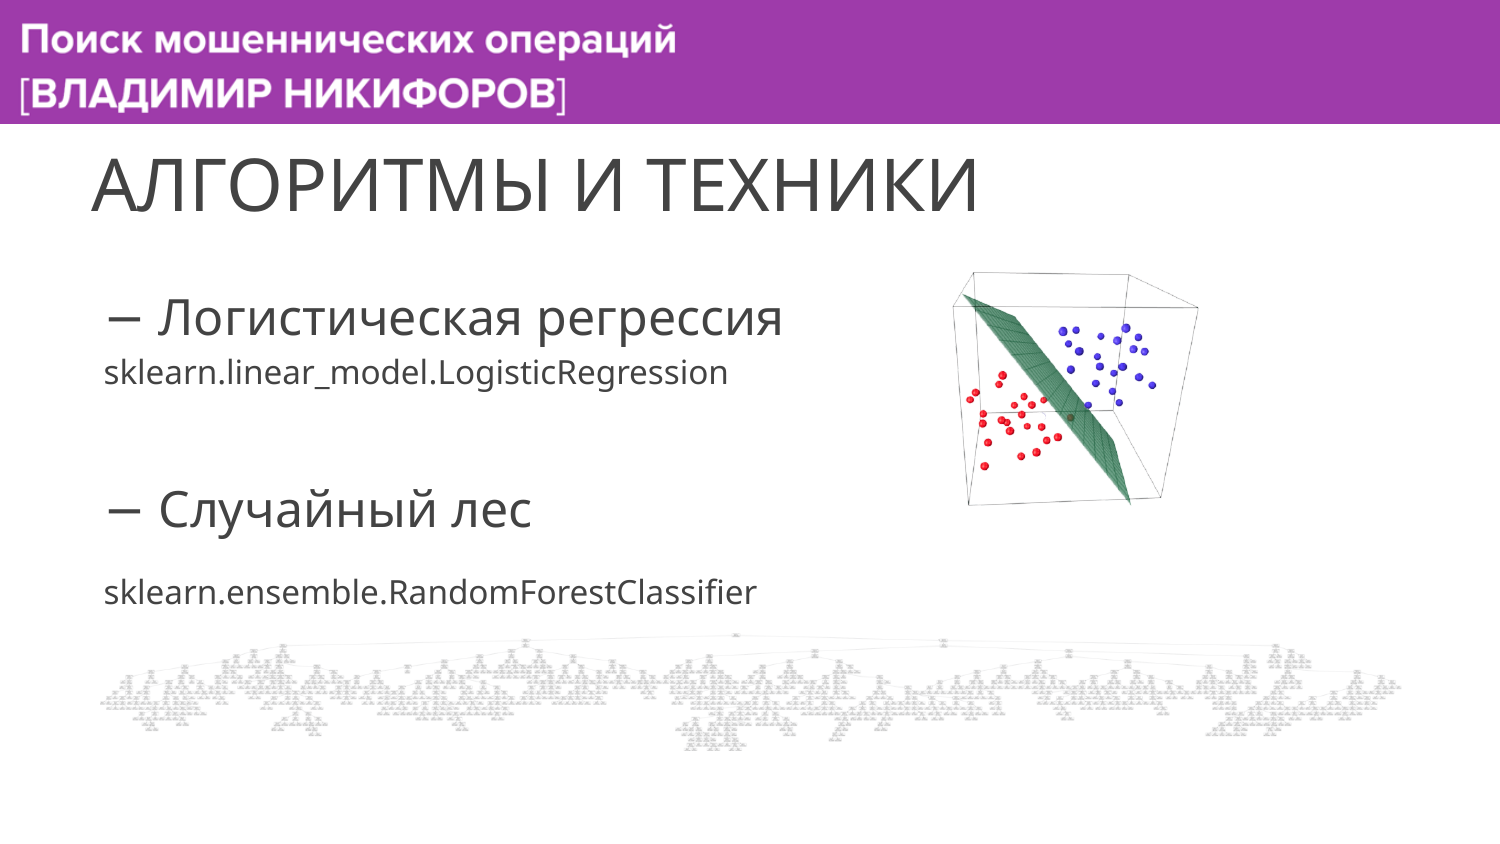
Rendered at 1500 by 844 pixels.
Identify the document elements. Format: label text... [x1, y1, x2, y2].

list − Логистическая регрессия sklearn.linear_model.LogisticRegression − Случайный лес sklearn.ensemble.RandomForestClassifier [88, 261, 1412, 622]
picture [0, 0, 1500, 124]
picture [952, 270, 1199, 507]
picture [77, 623, 1412, 756]
title АЛГОРИТМЫ И ТЕХНИКИ [75, 133, 1378, 217]
